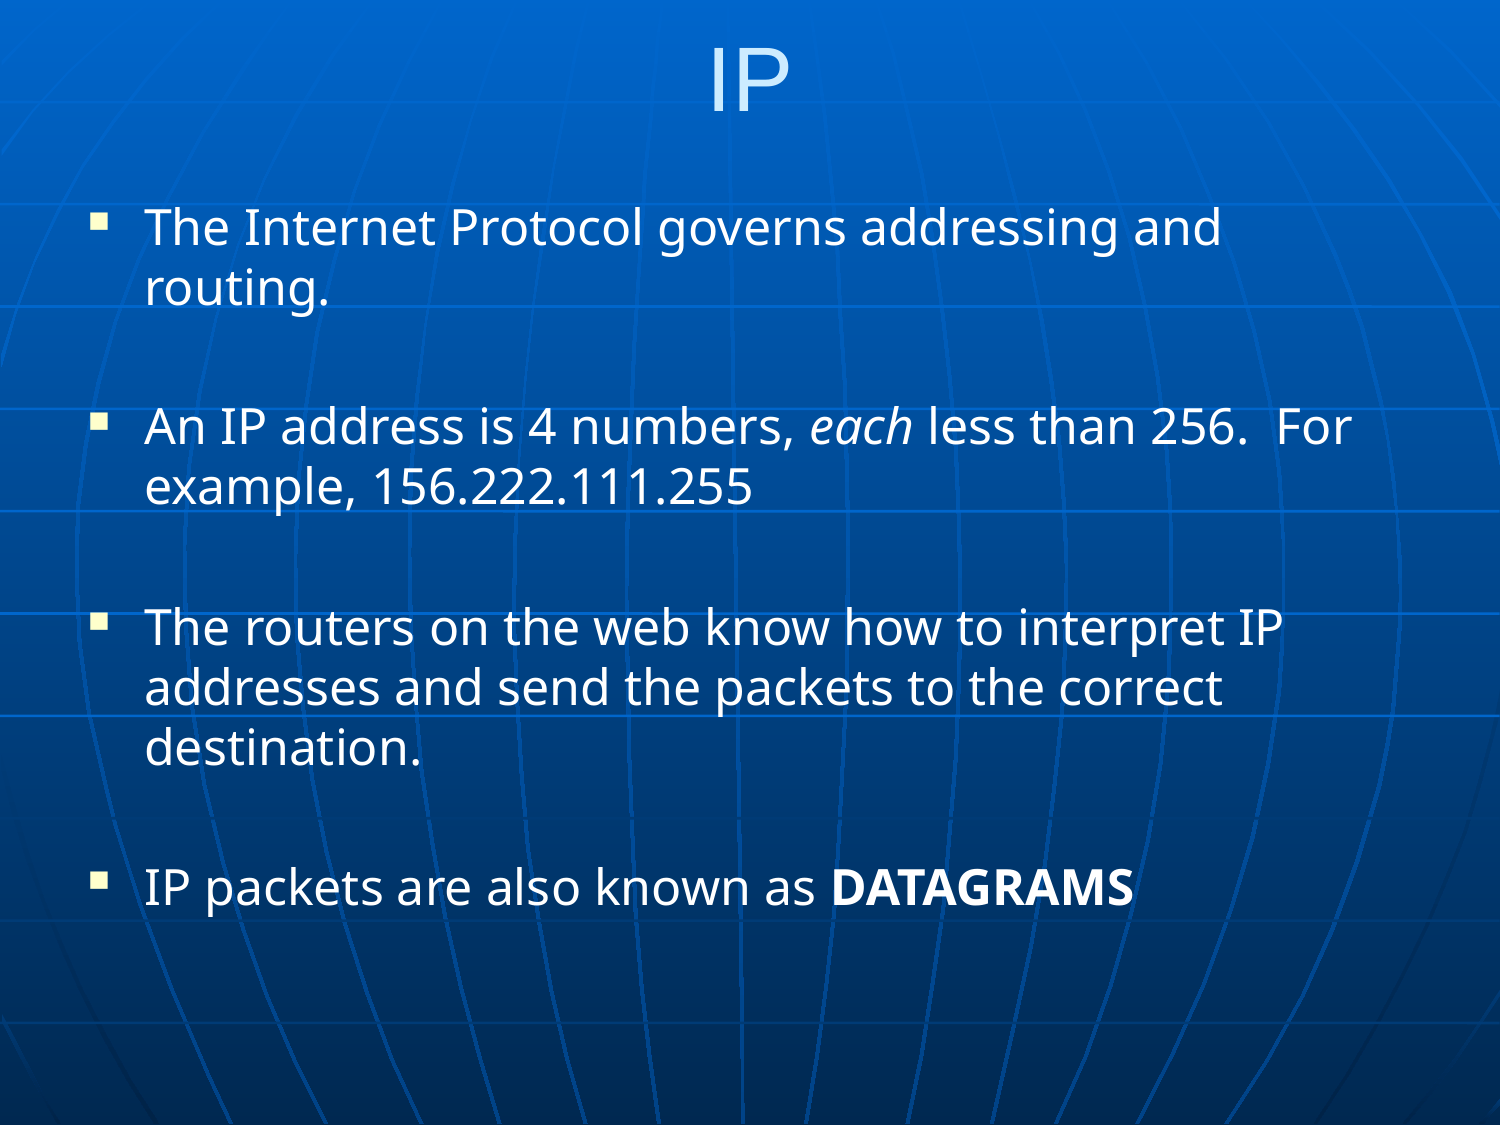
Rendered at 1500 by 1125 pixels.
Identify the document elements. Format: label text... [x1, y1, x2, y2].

title IP [75, 24, 1425, 125]
list The Internet Protocol governs addressing and routing. An IP address is 4 numbers, each less than 256. For example, 156.222.111.255 The routers on the web know how to interpret IP addresses and send the packets to the correct destination. IP packets are also known as DATAGRAMS [72, 187, 1423, 931]
